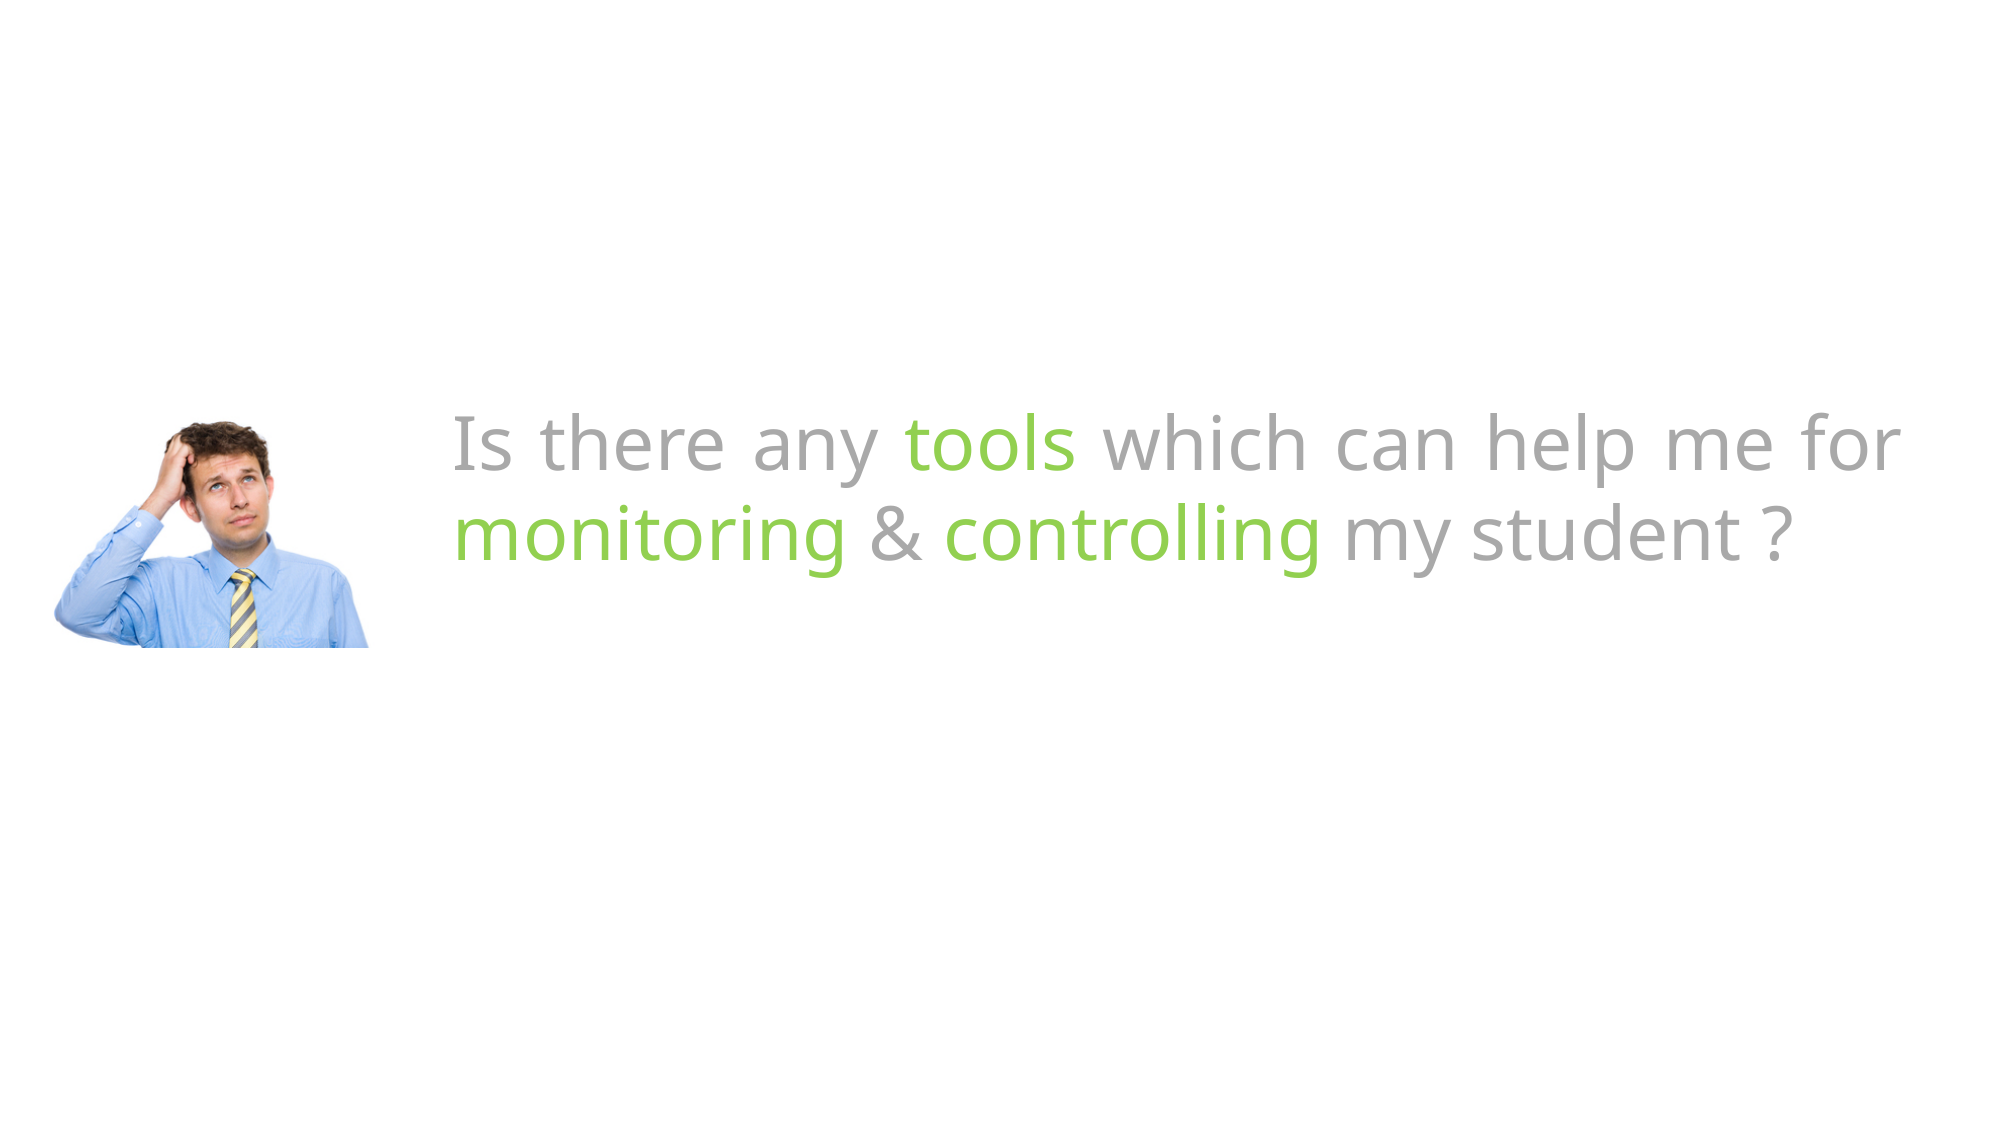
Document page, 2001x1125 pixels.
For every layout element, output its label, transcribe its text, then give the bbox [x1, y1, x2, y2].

picture [37, 415, 411, 648]
text_box Is there any tools which can help me for monitoring & controlling my student ? [438, 387, 1919, 583]
